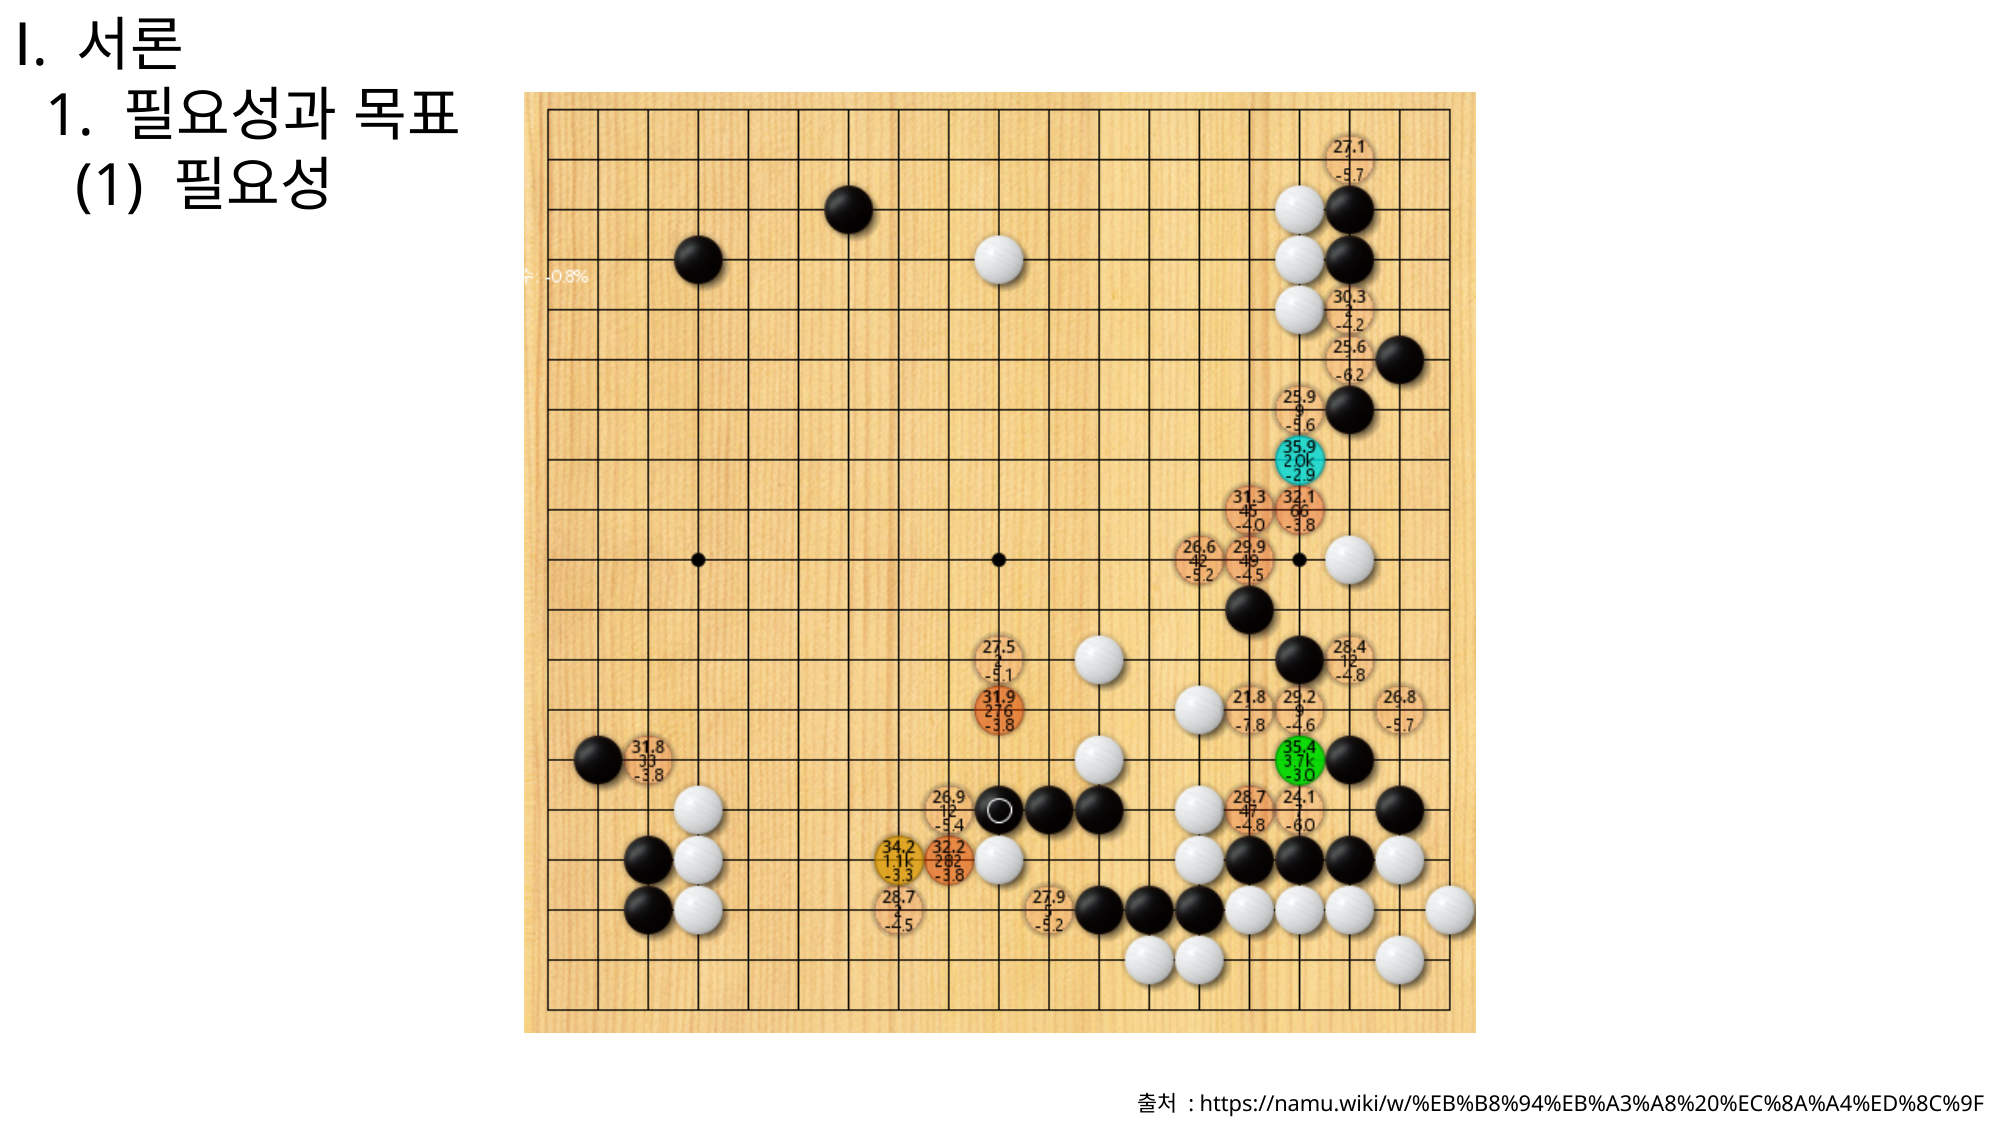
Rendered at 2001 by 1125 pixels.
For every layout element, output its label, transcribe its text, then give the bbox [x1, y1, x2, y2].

text_box Ⅰ. 서론 1. 필요성과 목표 (1) 필요성 [0, 0, 2000, 225]
picture [524, 92, 1476, 1033]
text_box 출처 : https://namu.wiki/w/%EB%B8%94%EB%A3%A8%20%EC%8A%A4%ED%8C%9F [0, 1082, 2000, 1123]
